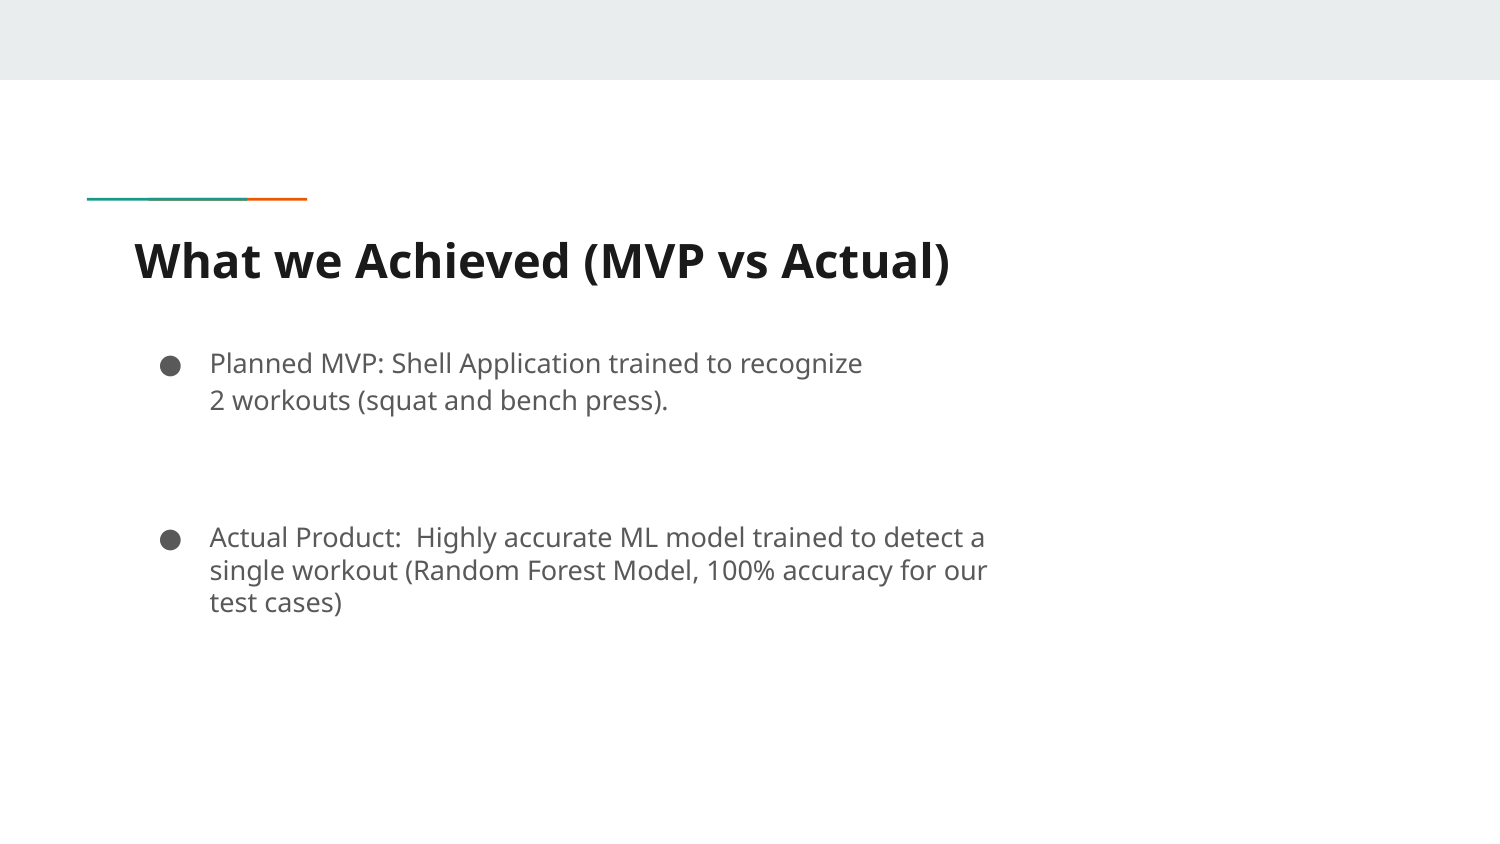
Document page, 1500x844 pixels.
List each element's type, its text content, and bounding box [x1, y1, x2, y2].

title What we Achieved (MVP vs Actual) [119, 216, 1381, 305]
text_box Actual Product: Highly accurate ML model trained to detect a single workout (Random Forest Model, 100% accuracy for our test cases) [119, 505, 1051, 634]
list Planned MVP: Shell Application trained to recognize 2 workouts (squat and bench press). [119, 326, 885, 447]
